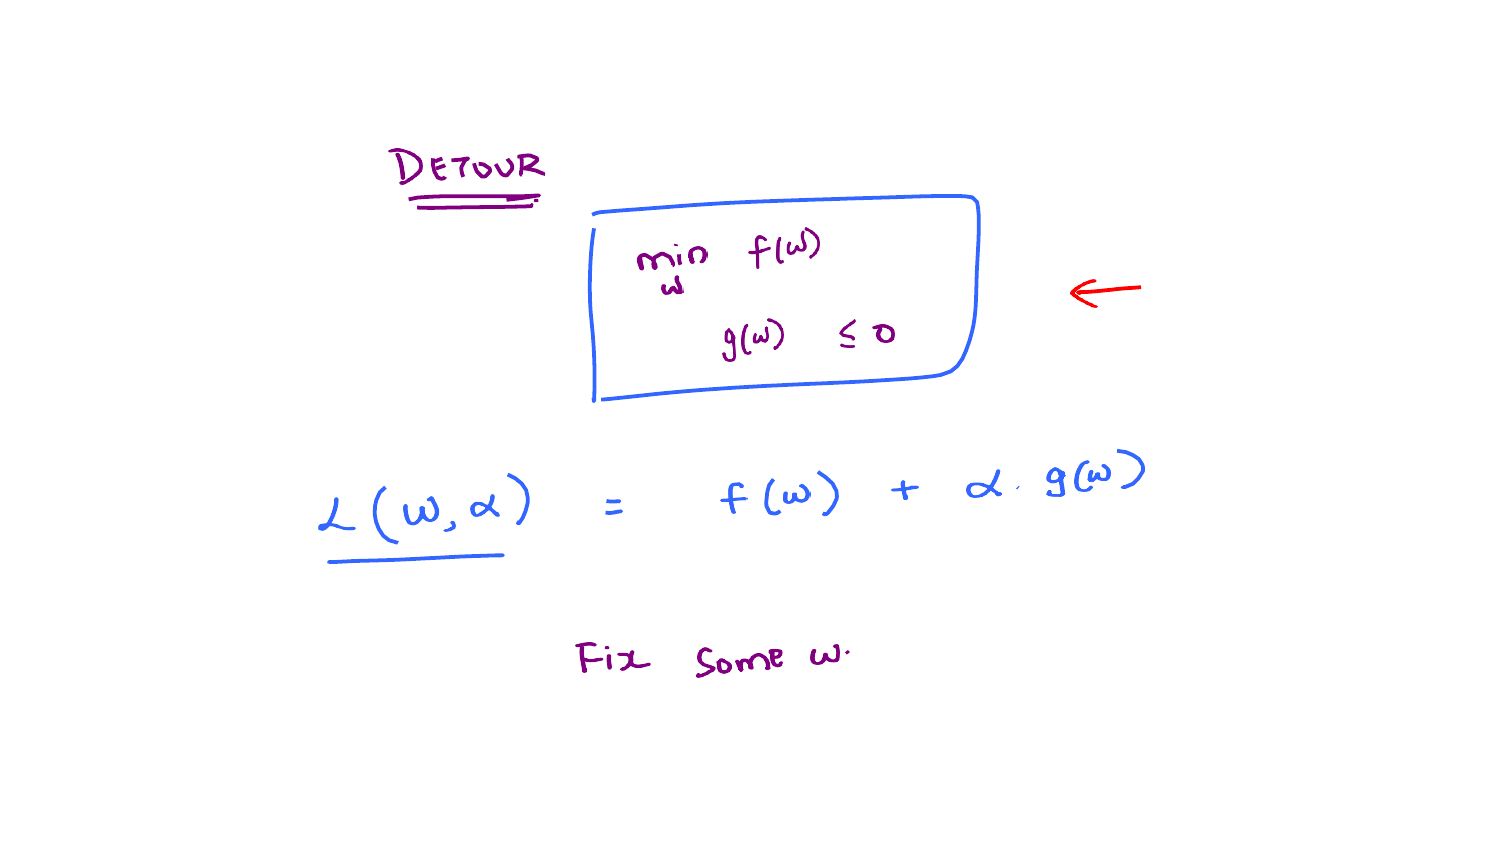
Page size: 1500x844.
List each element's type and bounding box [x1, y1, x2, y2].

picture [838, 319, 857, 348]
picture [872, 324, 896, 344]
text_box [748, 227, 820, 270]
text_box [592, 195, 979, 400]
text_box [589, 235, 595, 401]
text_box [1069, 279, 1142, 308]
text_box [722, 318, 785, 362]
text_box [408, 195, 540, 209]
picture [661, 275, 684, 295]
text_box [317, 450, 1144, 678]
text_box [387, 148, 544, 185]
text_box [638, 243, 708, 269]
text_box [635, 246, 711, 301]
